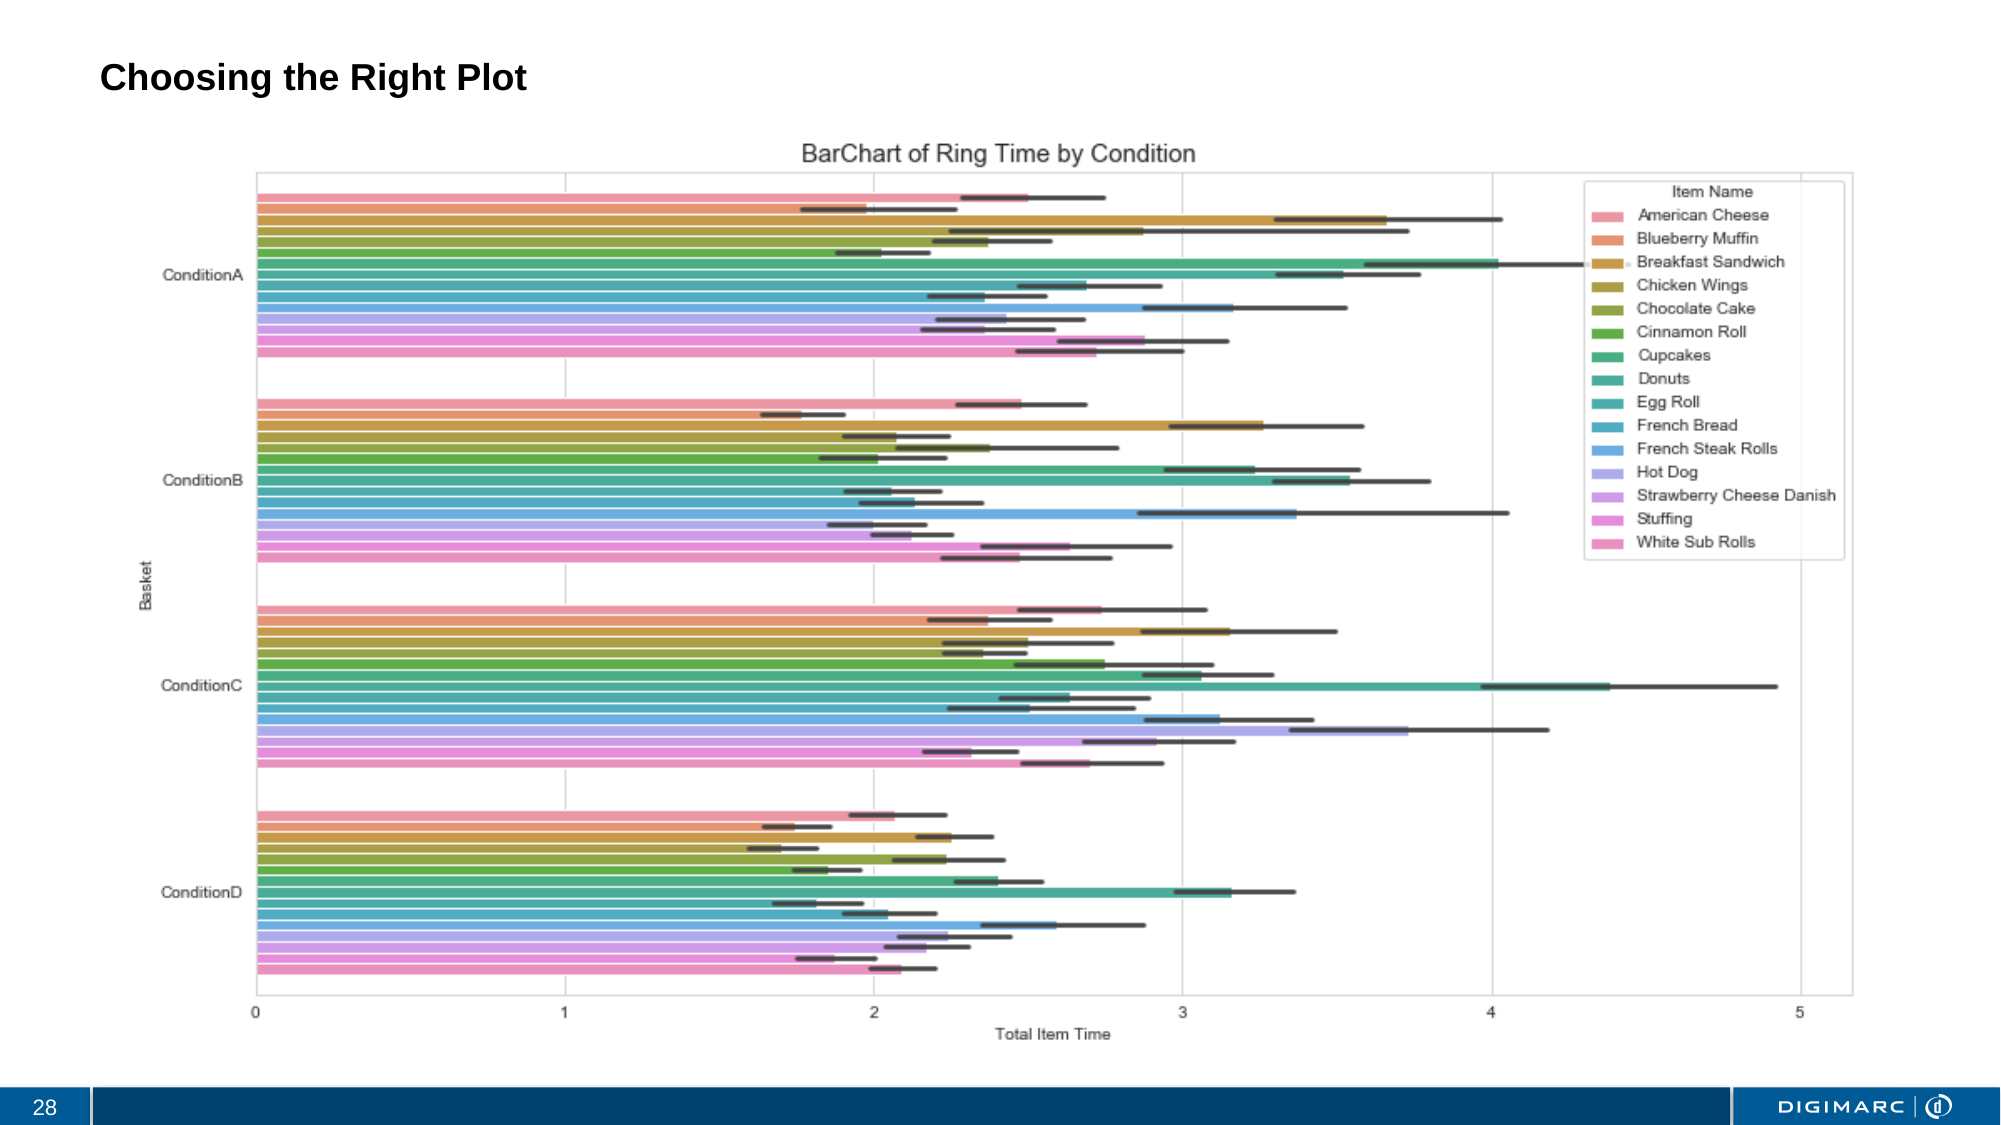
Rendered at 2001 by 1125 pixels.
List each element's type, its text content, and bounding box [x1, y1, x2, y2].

picture [1779, 1094, 1952, 1119]
title Choosing the Right Plot [84, 45, 1902, 150]
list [97, 124, 1899, 1086]
